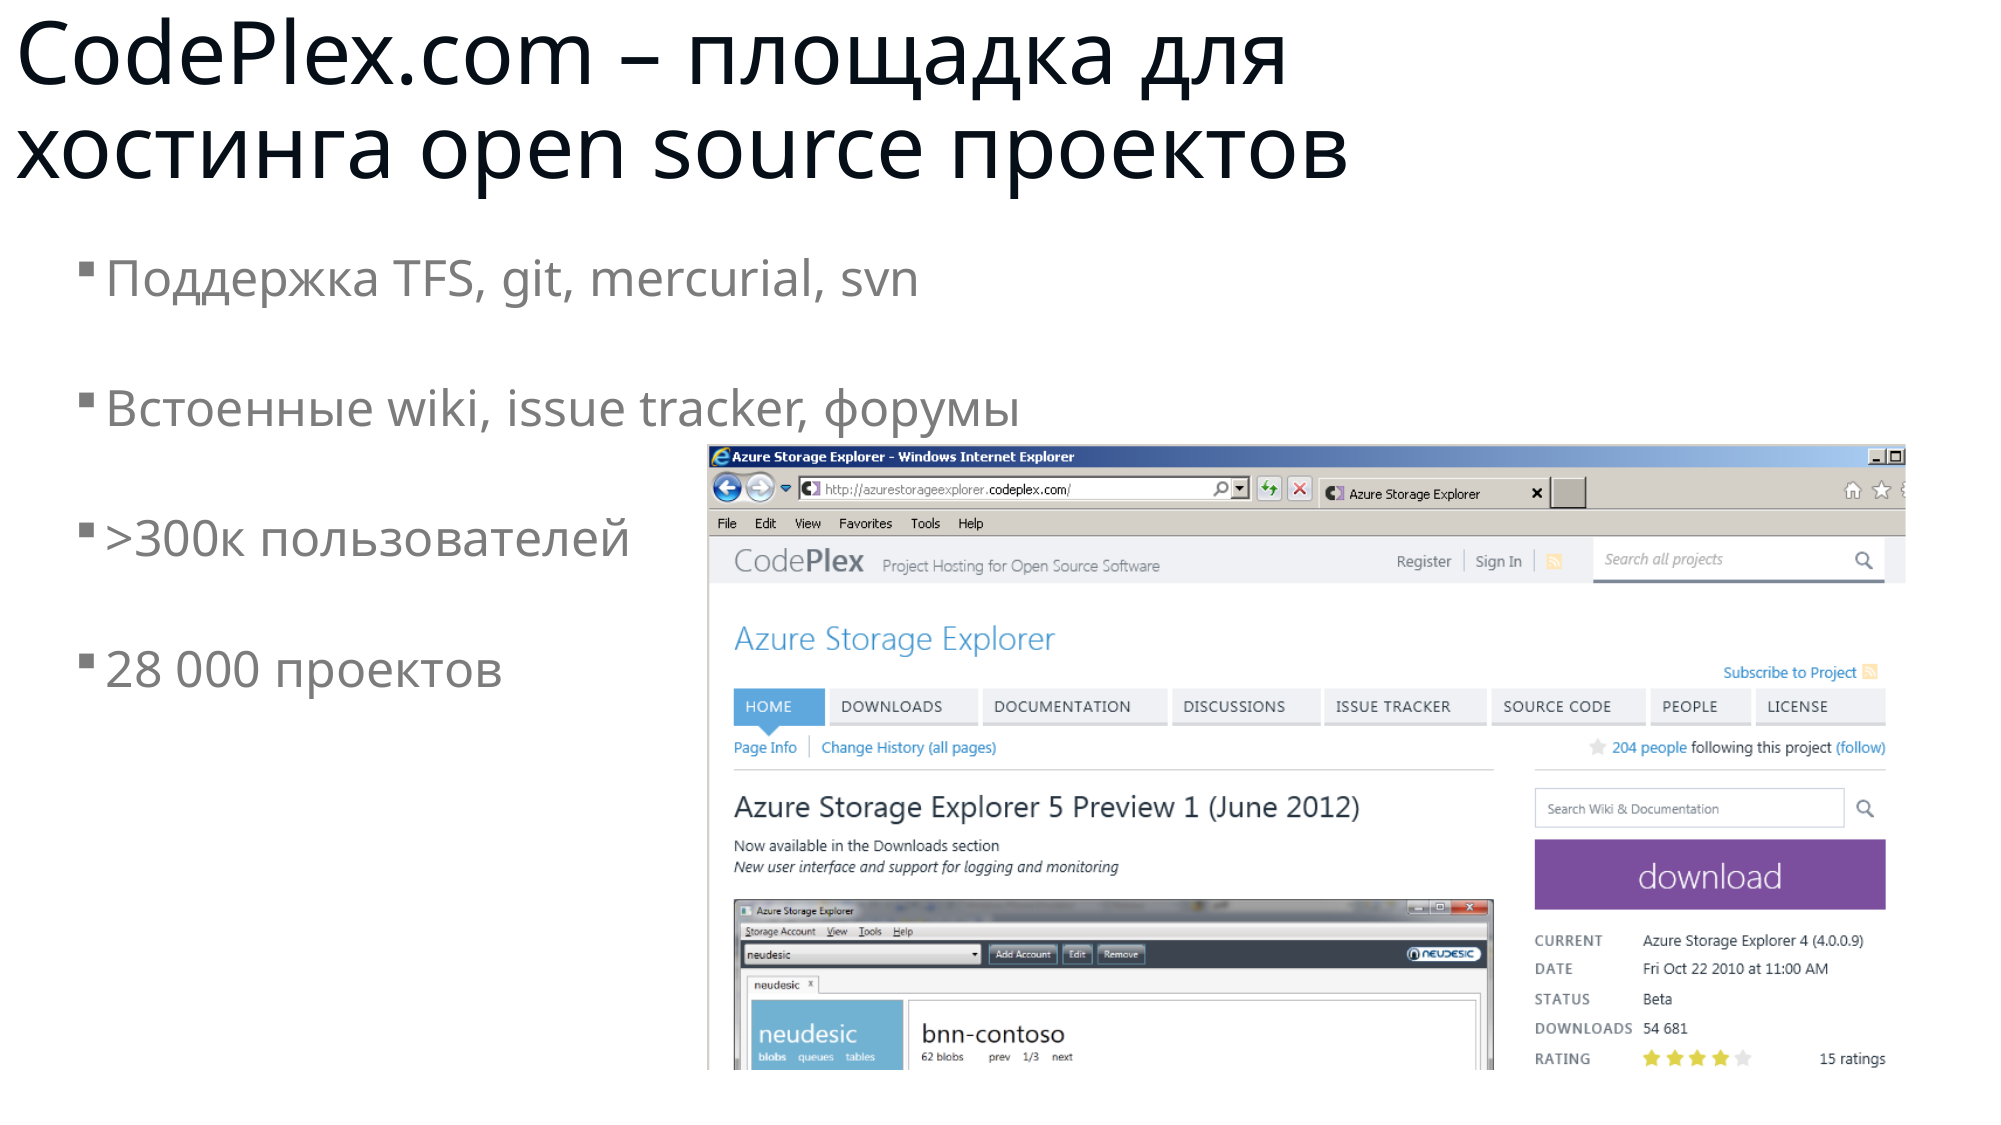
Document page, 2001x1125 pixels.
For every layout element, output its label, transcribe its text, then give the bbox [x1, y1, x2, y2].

title CodePlex.com – площадка для хостинга open source проектов [9, 0, 1699, 207]
text_box Поддержка TFS, git, mercurial, svn Встоенные wiki, issue tracker, форумы >300к пользователей 28 000 проектов [55, 178, 1595, 972]
picture [707, 444, 1908, 1070]
